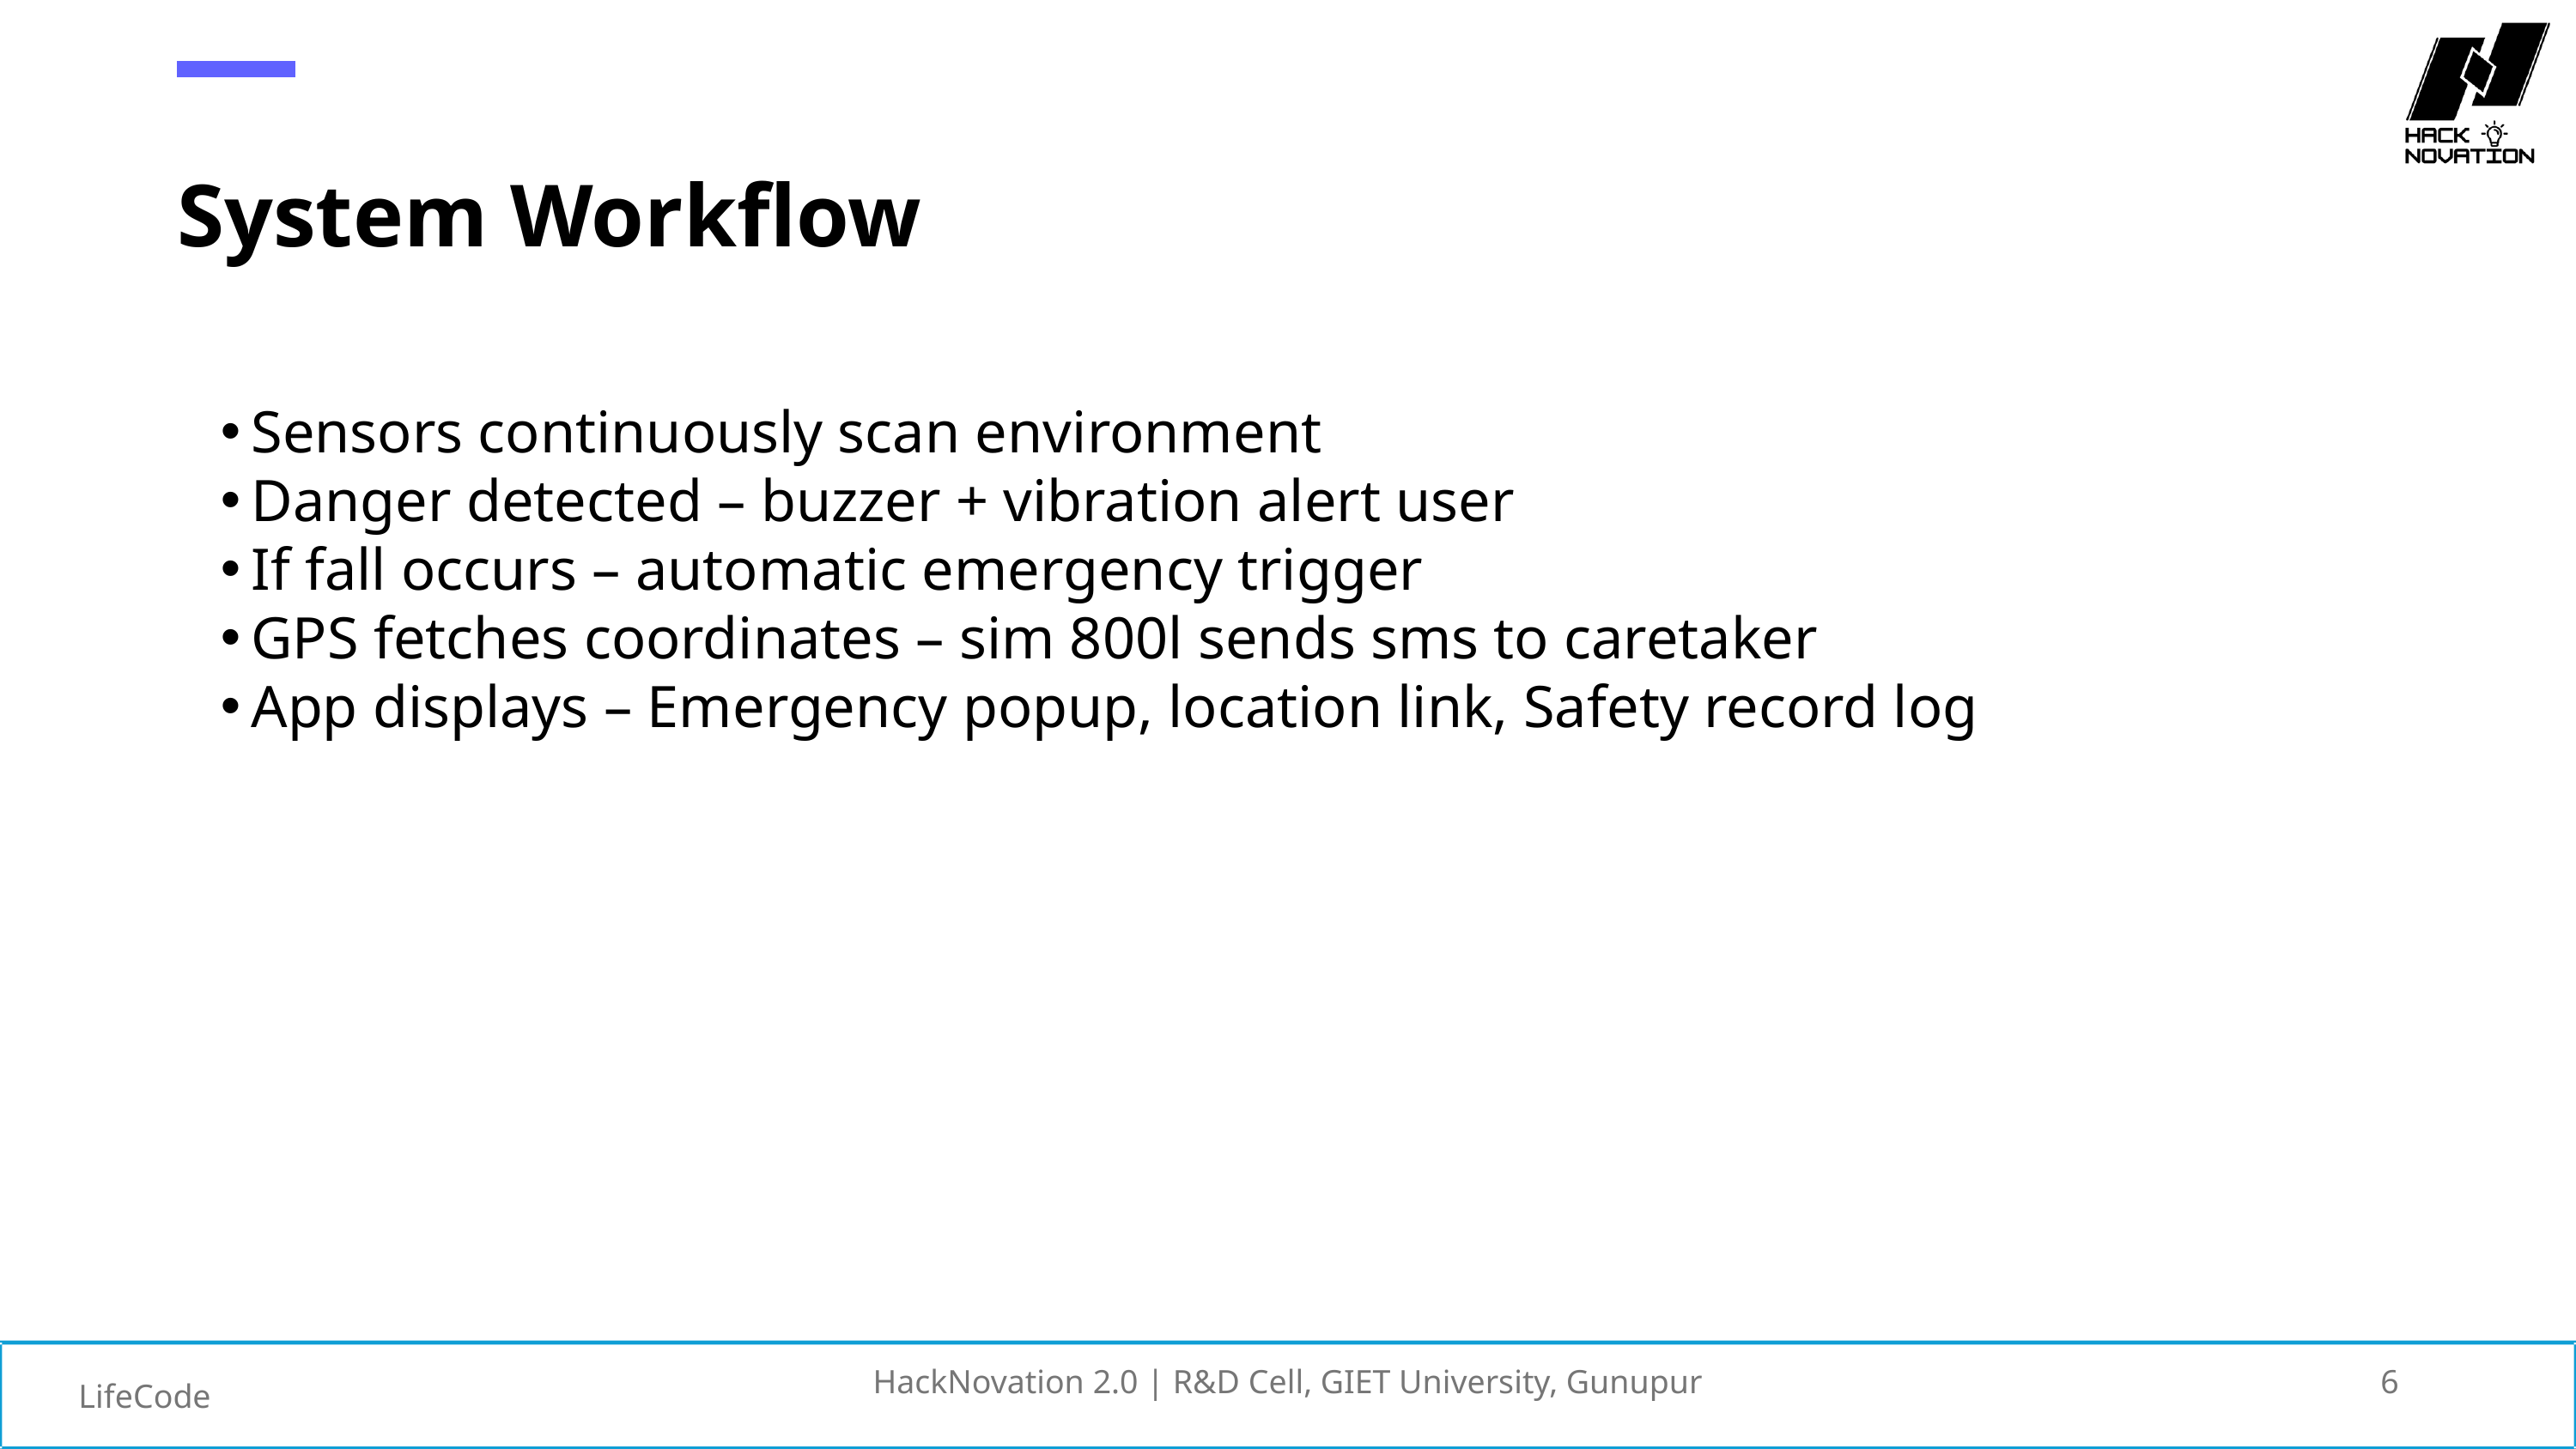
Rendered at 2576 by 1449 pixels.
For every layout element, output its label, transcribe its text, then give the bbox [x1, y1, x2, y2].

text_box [2381, 0, 2576, 194]
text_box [177, 76, 2399, 358]
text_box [853, 1342, 1723, 1421]
text_box Sensors continuously scan environment Danger detected – buzzer + vibration alert user If fall occurs – automatic emergency trigger GPS fetches coordinates – sim 800l sends sms to caretaker App displays – Emergency popup, location link, Safety record log [190, 396, 2386, 740]
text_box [1819, 1342, 2399, 1421]
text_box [15, 1356, 275, 1434]
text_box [176, 60, 296, 76]
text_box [0, 1340, 2576, 1449]
